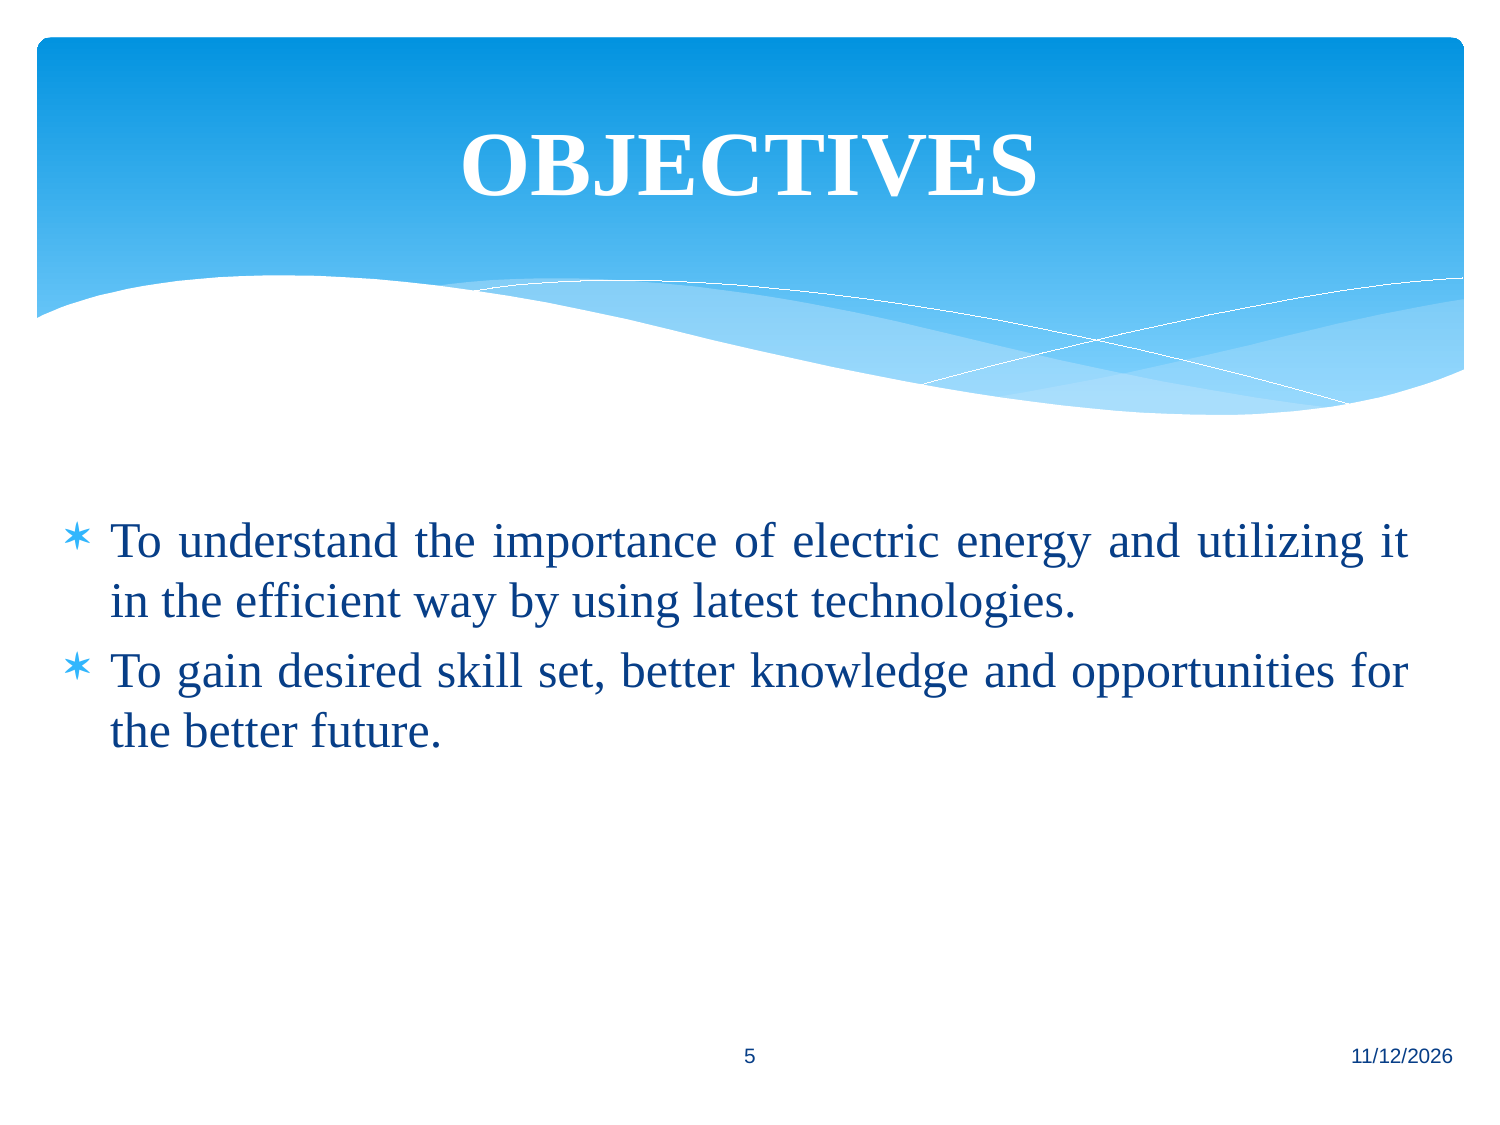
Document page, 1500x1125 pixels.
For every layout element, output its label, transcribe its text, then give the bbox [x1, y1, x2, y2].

list To understand the importance of electric energy and utilizing it in the efficient way by using latest technologies. To gain desired skill set, better knowledge and opportunities for the better future. [50, 500, 1425, 1005]
slide_number 5 [654, 1025, 846, 1086]
title OBJECTIVES [75, 55, 1425, 261]
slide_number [847, 1025, 1469, 1086]
